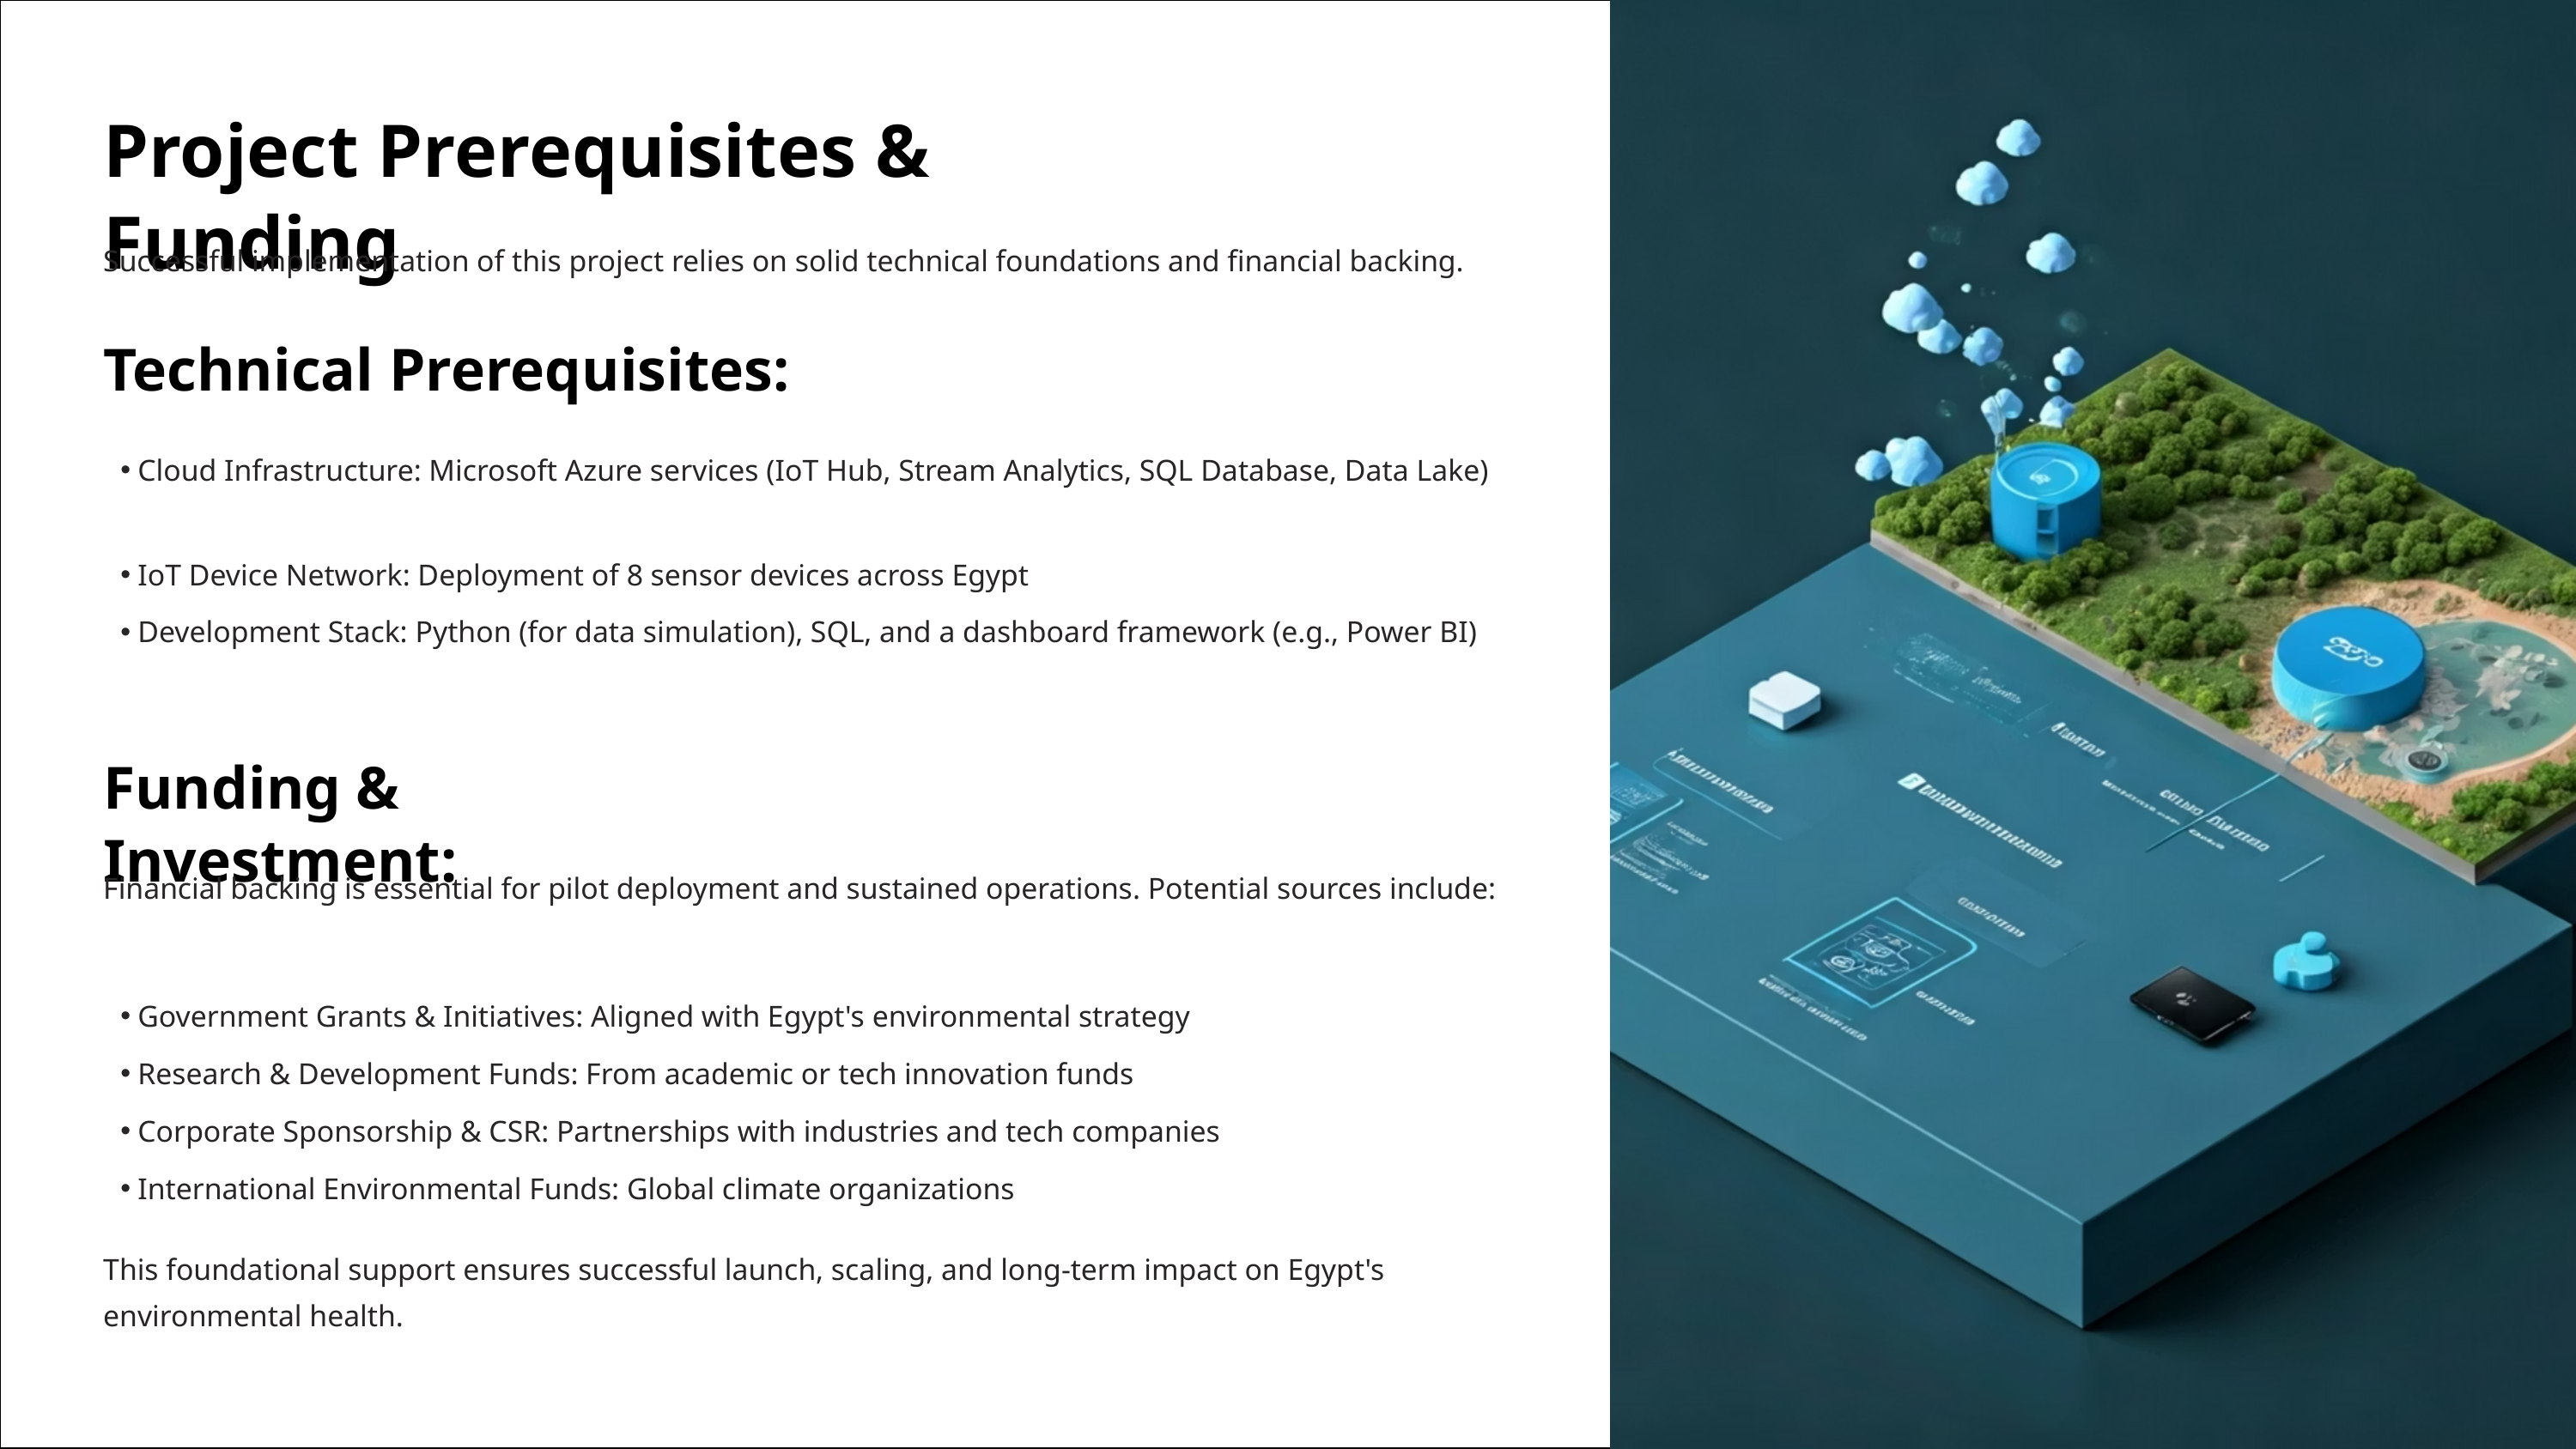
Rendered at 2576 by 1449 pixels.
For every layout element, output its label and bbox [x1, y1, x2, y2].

text_box [1609, 0, 2576, 1449]
text_box [0, 0, 1607, 1449]
